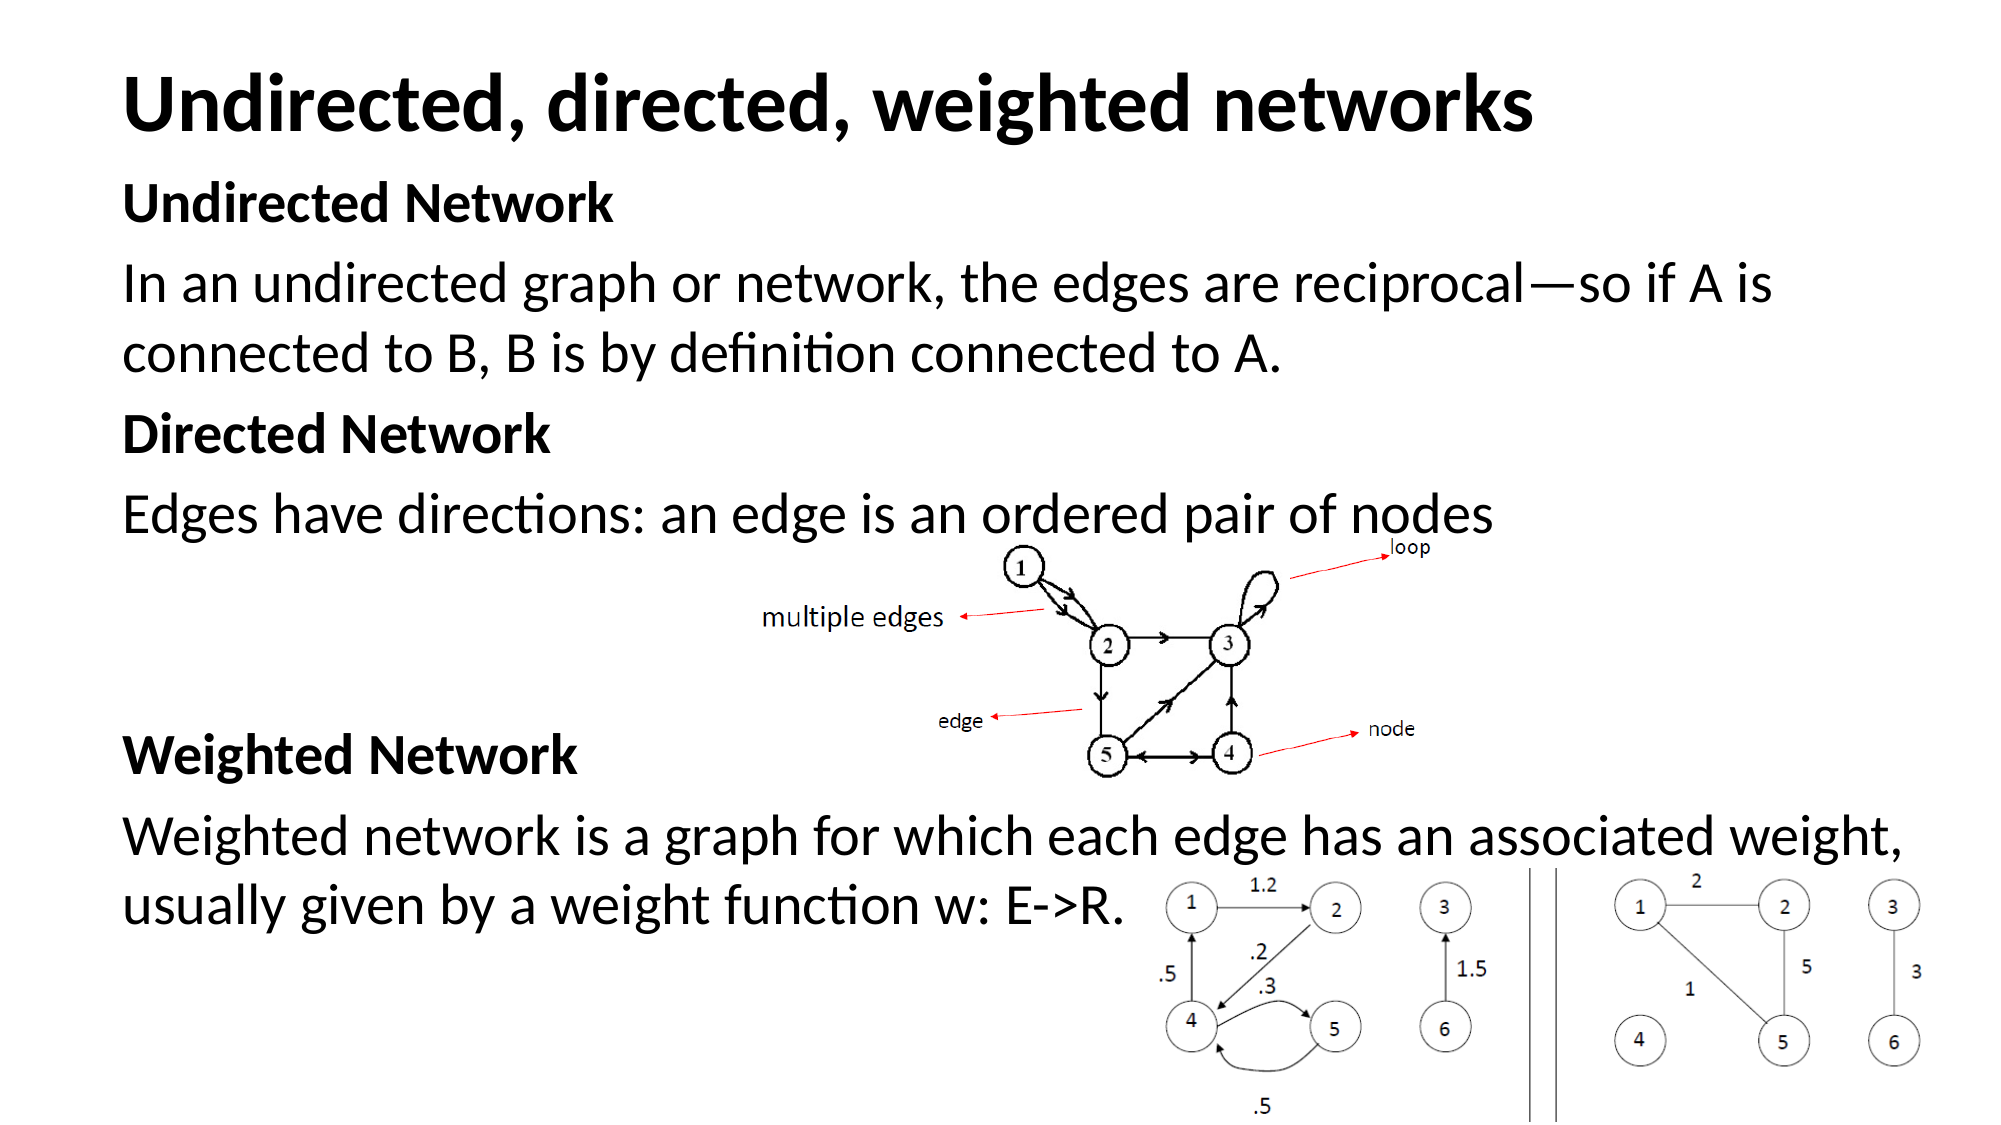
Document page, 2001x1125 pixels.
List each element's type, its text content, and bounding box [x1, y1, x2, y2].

text_box Undirected Network In an undirected graph or network, the edges are reciprocal—so if A is connected to B, B is by definition connected to A. Directed Network Edges have directions: an edge is an ordered pair of nodes Weighted Network Weighted network is a graph for which each edge has an associated weight, usually given by a weight function w: E->R. [107, 156, 1980, 1125]
picture [1133, 868, 1957, 1122]
title Undirected, directed, weighted networks [107, 0, 1957, 156]
picture [744, 524, 1446, 794]
